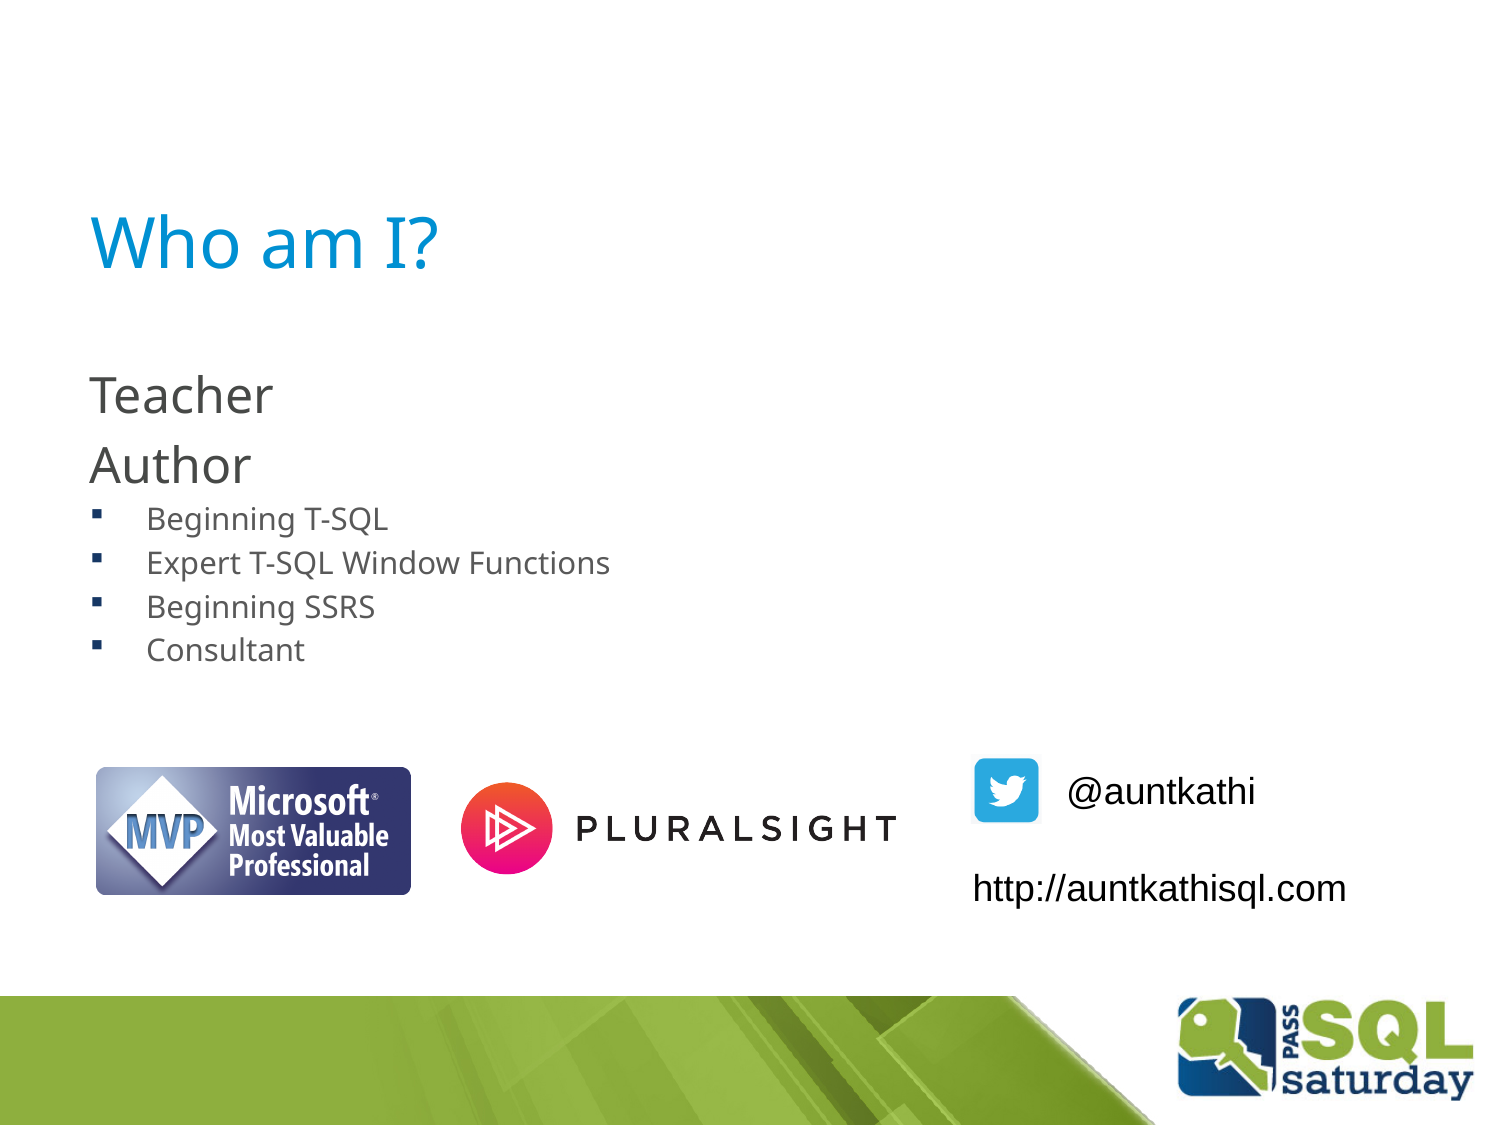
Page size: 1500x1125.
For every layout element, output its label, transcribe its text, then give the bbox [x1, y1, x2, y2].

text_box Teacher Author Beginning T-SQL Expert T-SQL Window Functions Beginning SSRS Consultant [74, 355, 907, 895]
text_box http://auntkathisql.com [957, 856, 1363, 917]
picture [96, 767, 411, 895]
picture [458, 779, 900, 878]
text_box Who am I? [74, 199, 1500, 388]
text_box @auntkathi [1051, 760, 1271, 820]
picture [970, 754, 1042, 825]
picture [0, 969, 1483, 1125]
